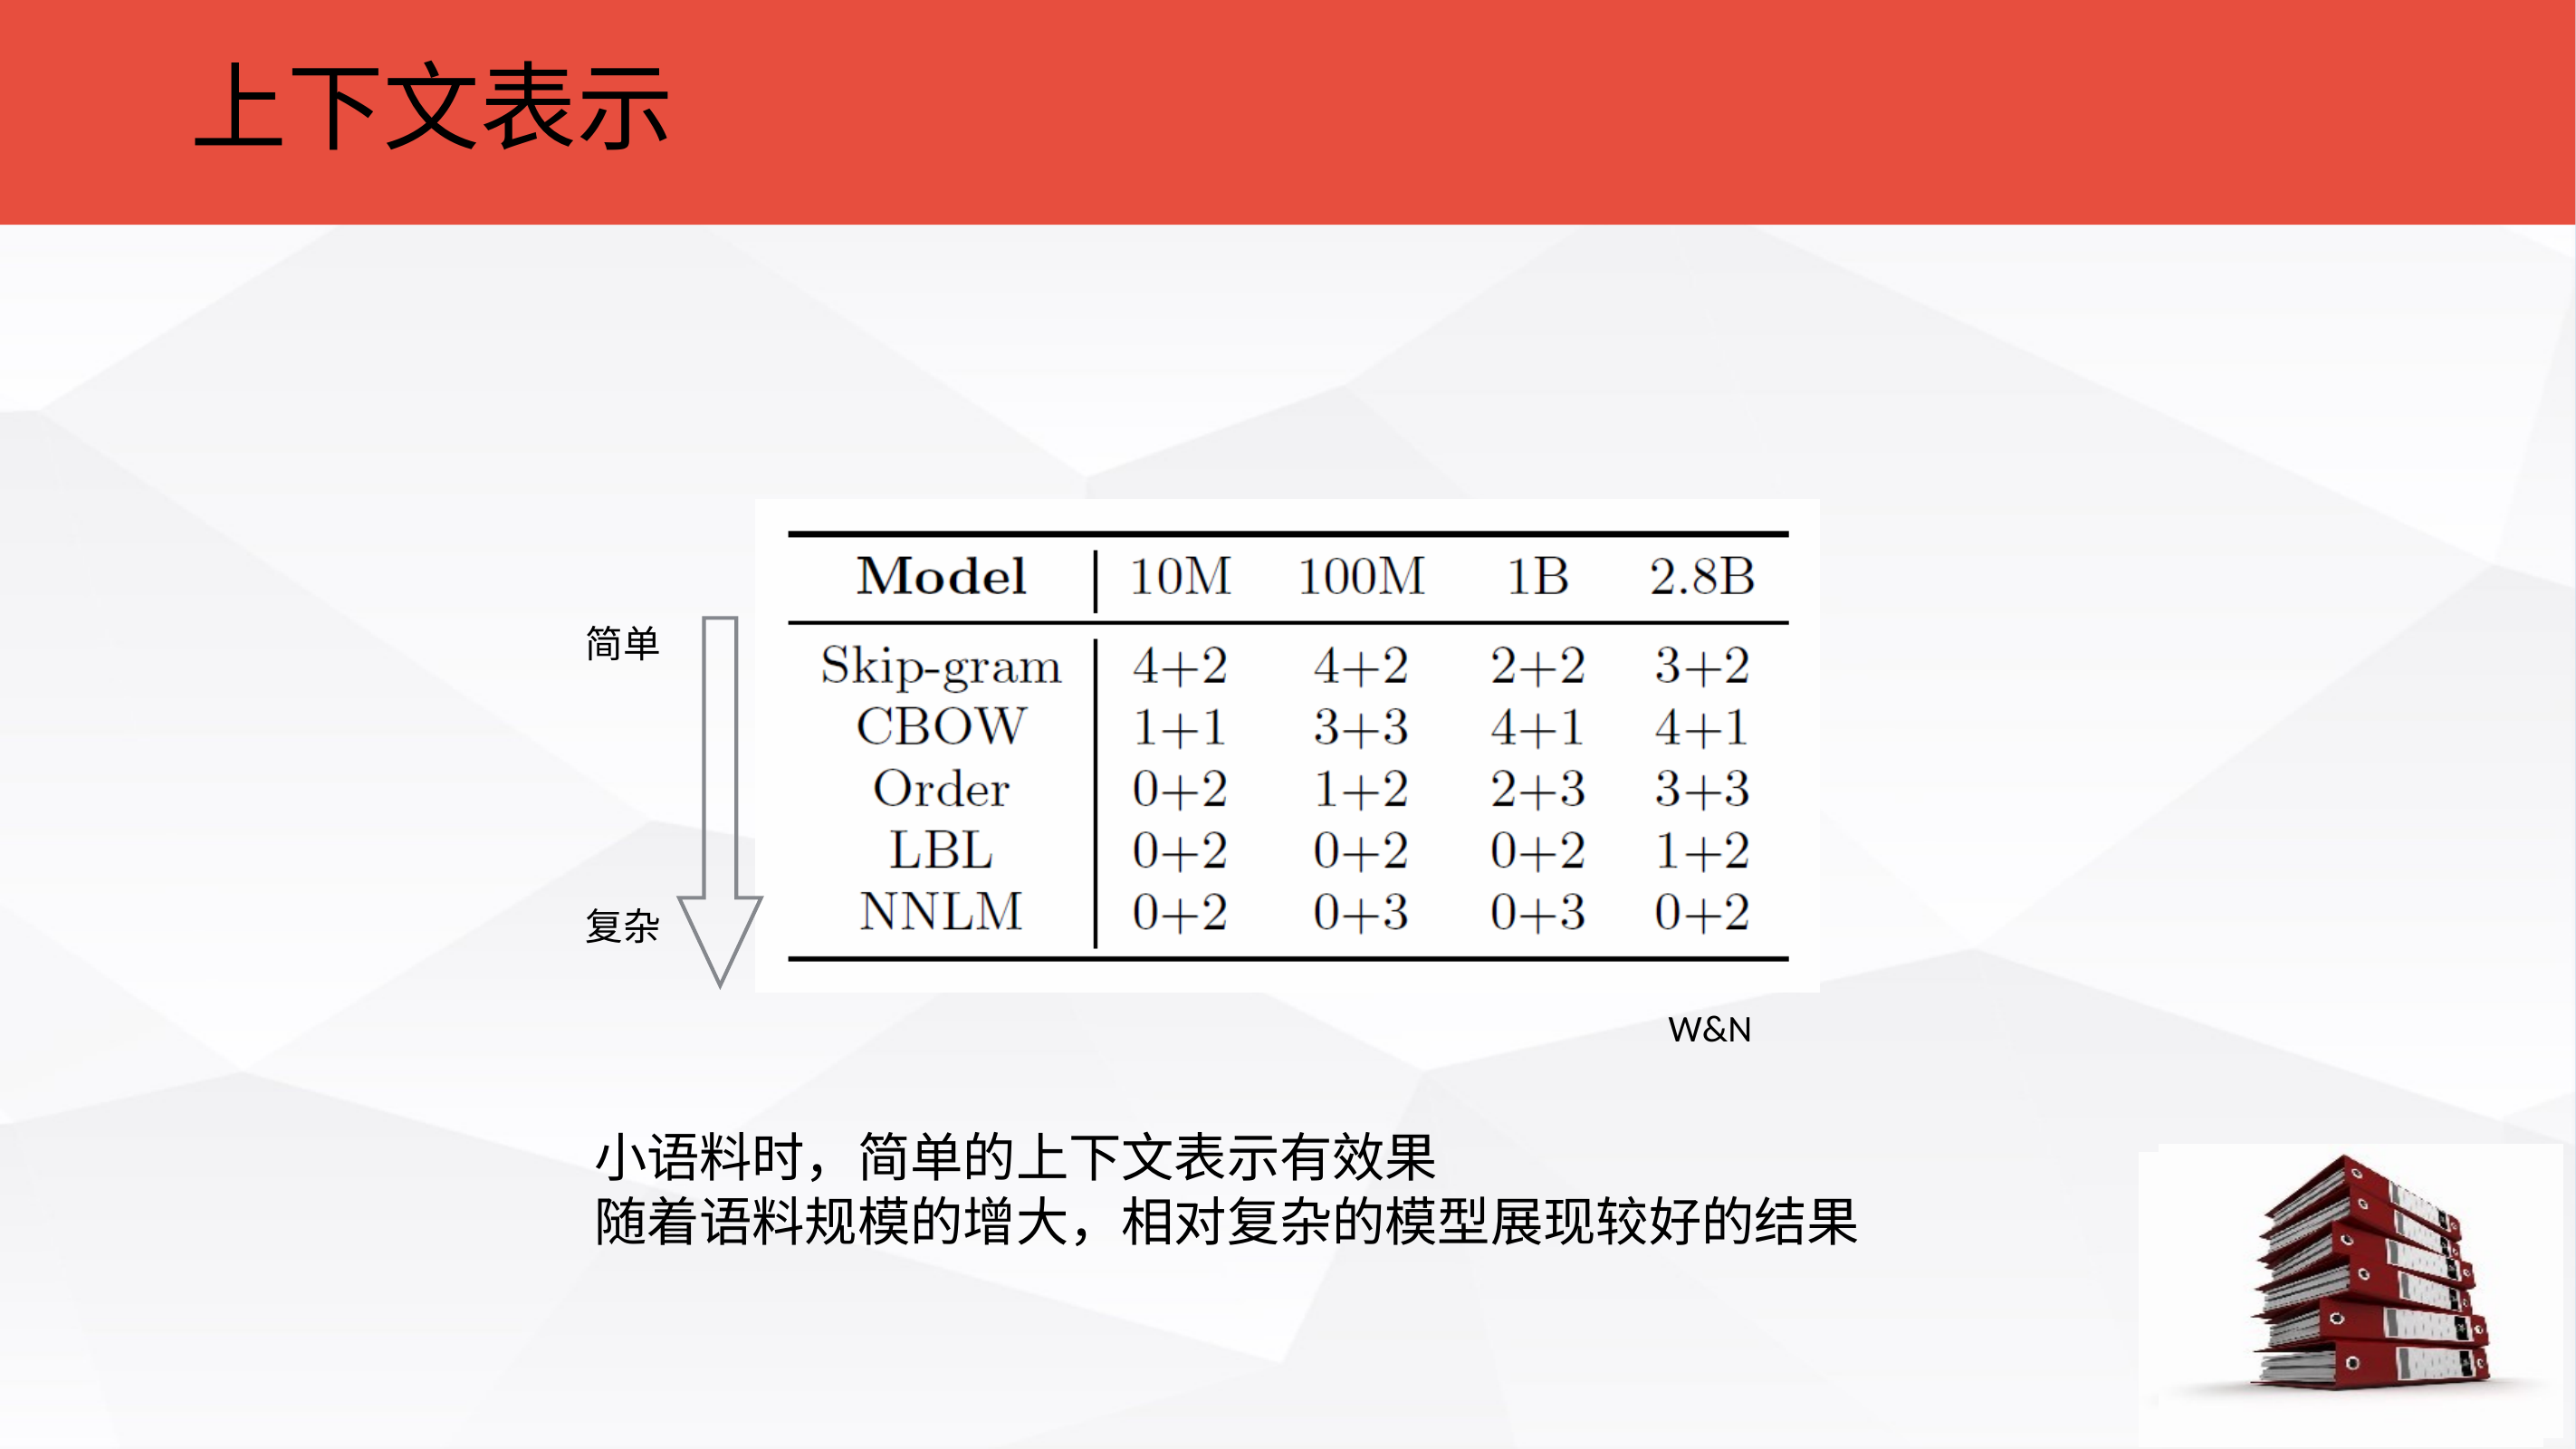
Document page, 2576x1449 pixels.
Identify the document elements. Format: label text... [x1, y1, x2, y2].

text_box 小语料时，简单的上下文表示有效果 随着语料规模的增大，相对复杂的模型展现较好的结果 [586, 1117, 1868, 1259]
text_box 复杂 [577, 895, 669, 956]
text_box [679, 618, 755, 986]
title 上下文表示 [177, 18, 2399, 205]
text_box 简单 [577, 612, 669, 674]
text_box W&N [1661, 996, 1760, 1058]
picture [0, 226, 2576, 1449]
